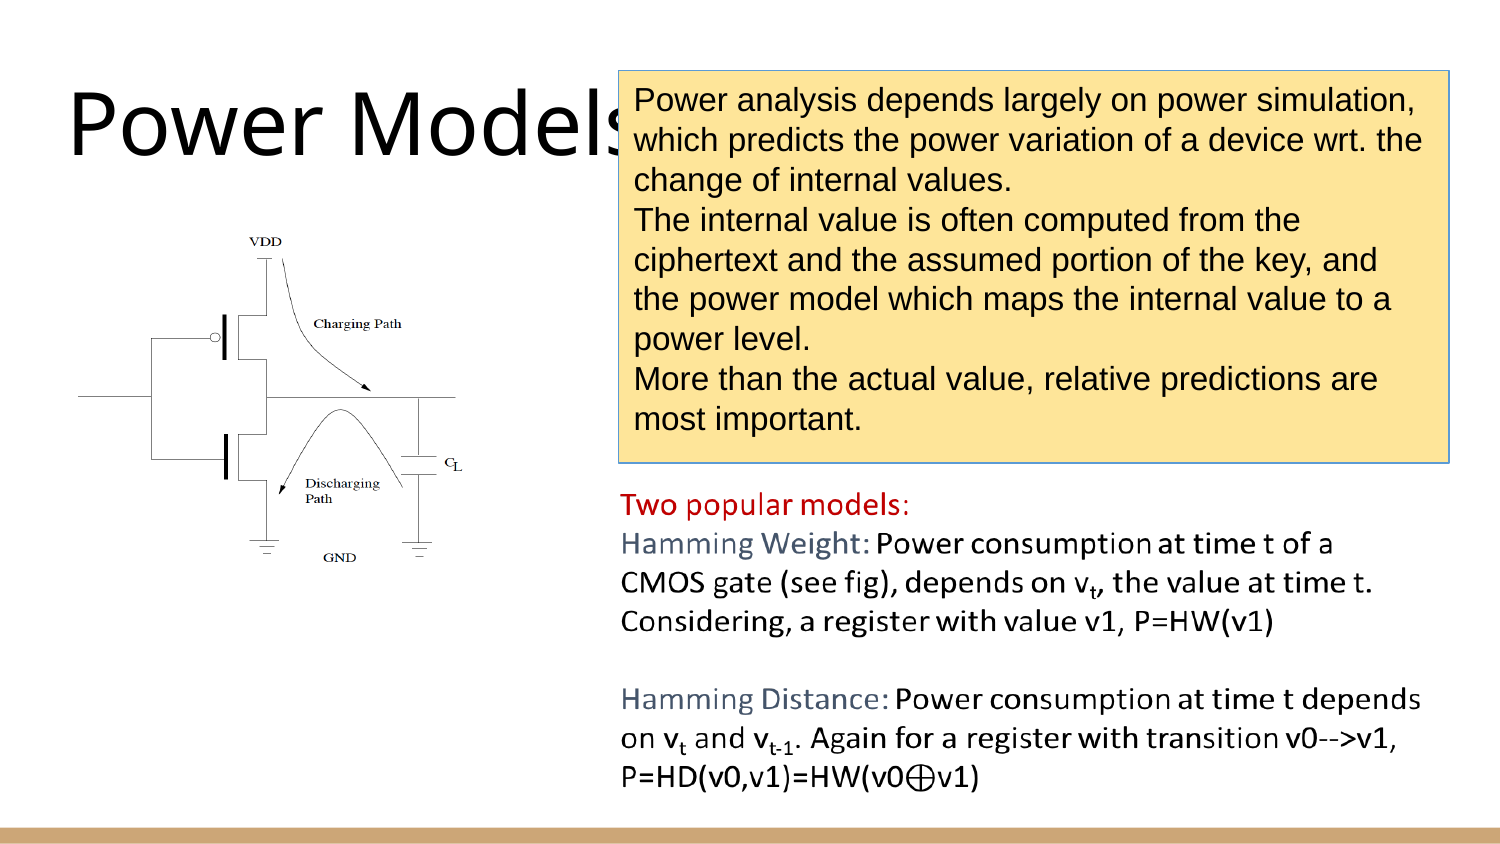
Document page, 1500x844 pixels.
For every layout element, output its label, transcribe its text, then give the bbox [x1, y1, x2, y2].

title Power Models [51, 51, 1449, 189]
text_box [607, 477, 1438, 804]
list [50, 223, 523, 589]
text_box Power analysis depends largely on power simulation, which predicts the power variation of a device wrt. the change of internal values. The internal value is often computed from the ciphertext and the assumed portion of the key, and the power model which maps the internal value to a power level. More than the actual value, relative predictions are most important. [618, 70, 1449, 464]
